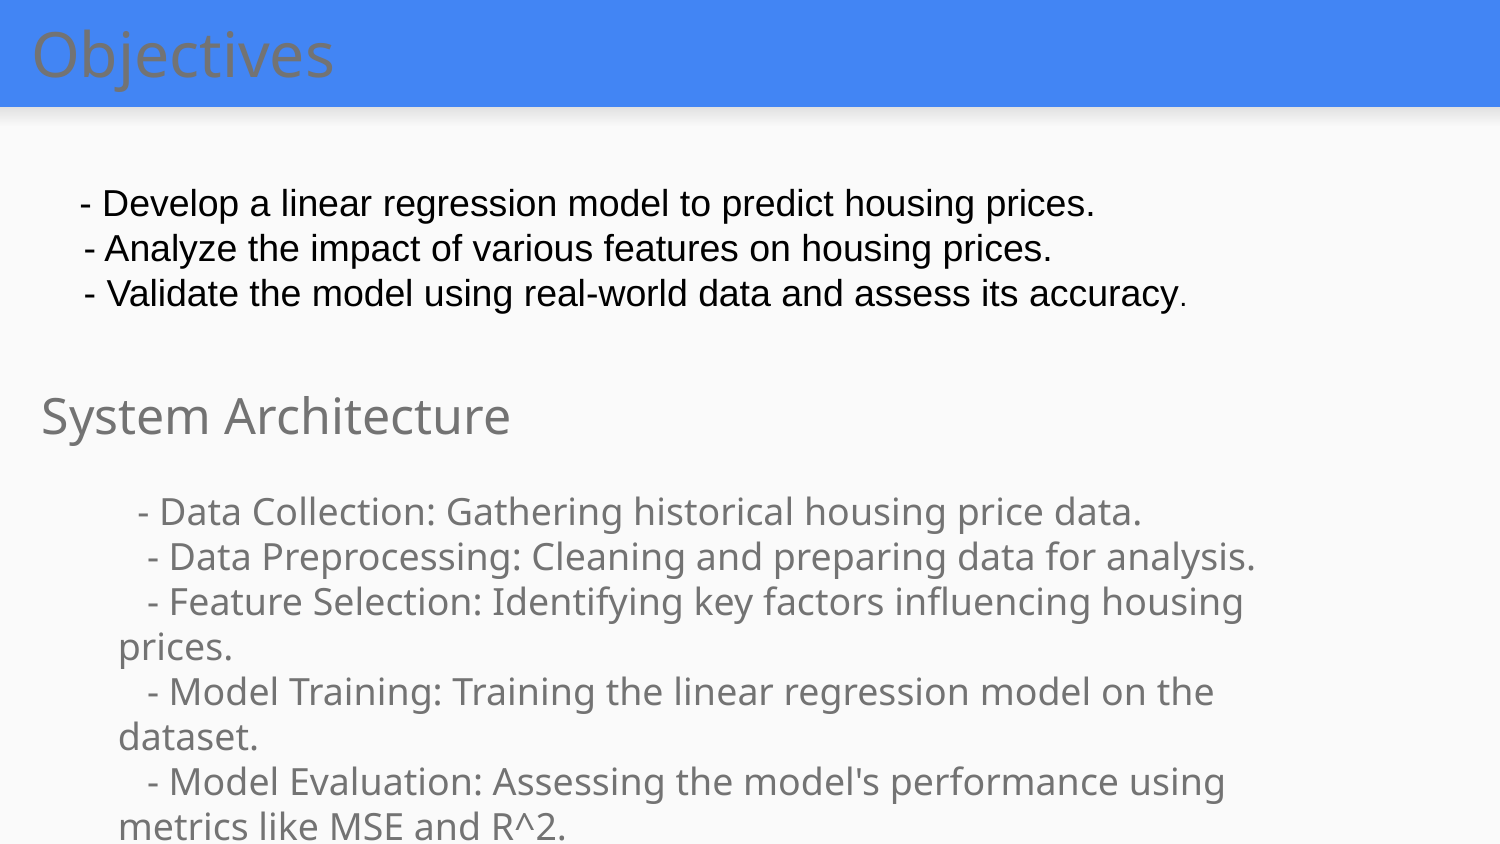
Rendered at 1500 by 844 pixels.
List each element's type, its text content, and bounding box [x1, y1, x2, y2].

title Objectives [16, 2, 1464, 102]
text_box System Architecture [26, 369, 571, 468]
text_box - Develop a linear regression model to predict housing prices. - Analyze the impact of various features on housing prices. - Validate the model using real-world data and assess its accuracy. [37, 164, 1443, 534]
text_box - Data Collection: Gathering historical housing price data. - Data Preprocessing: Cleaning and preparing data for analysis. - Feature Selection: Identifying key factors influencing housing prices. - Model Training: Training the linear regression model on the dataset. - Model Evaluation: Assessing the model's performance using metrics like MSE and R^2. [102, 473, 1329, 795]
